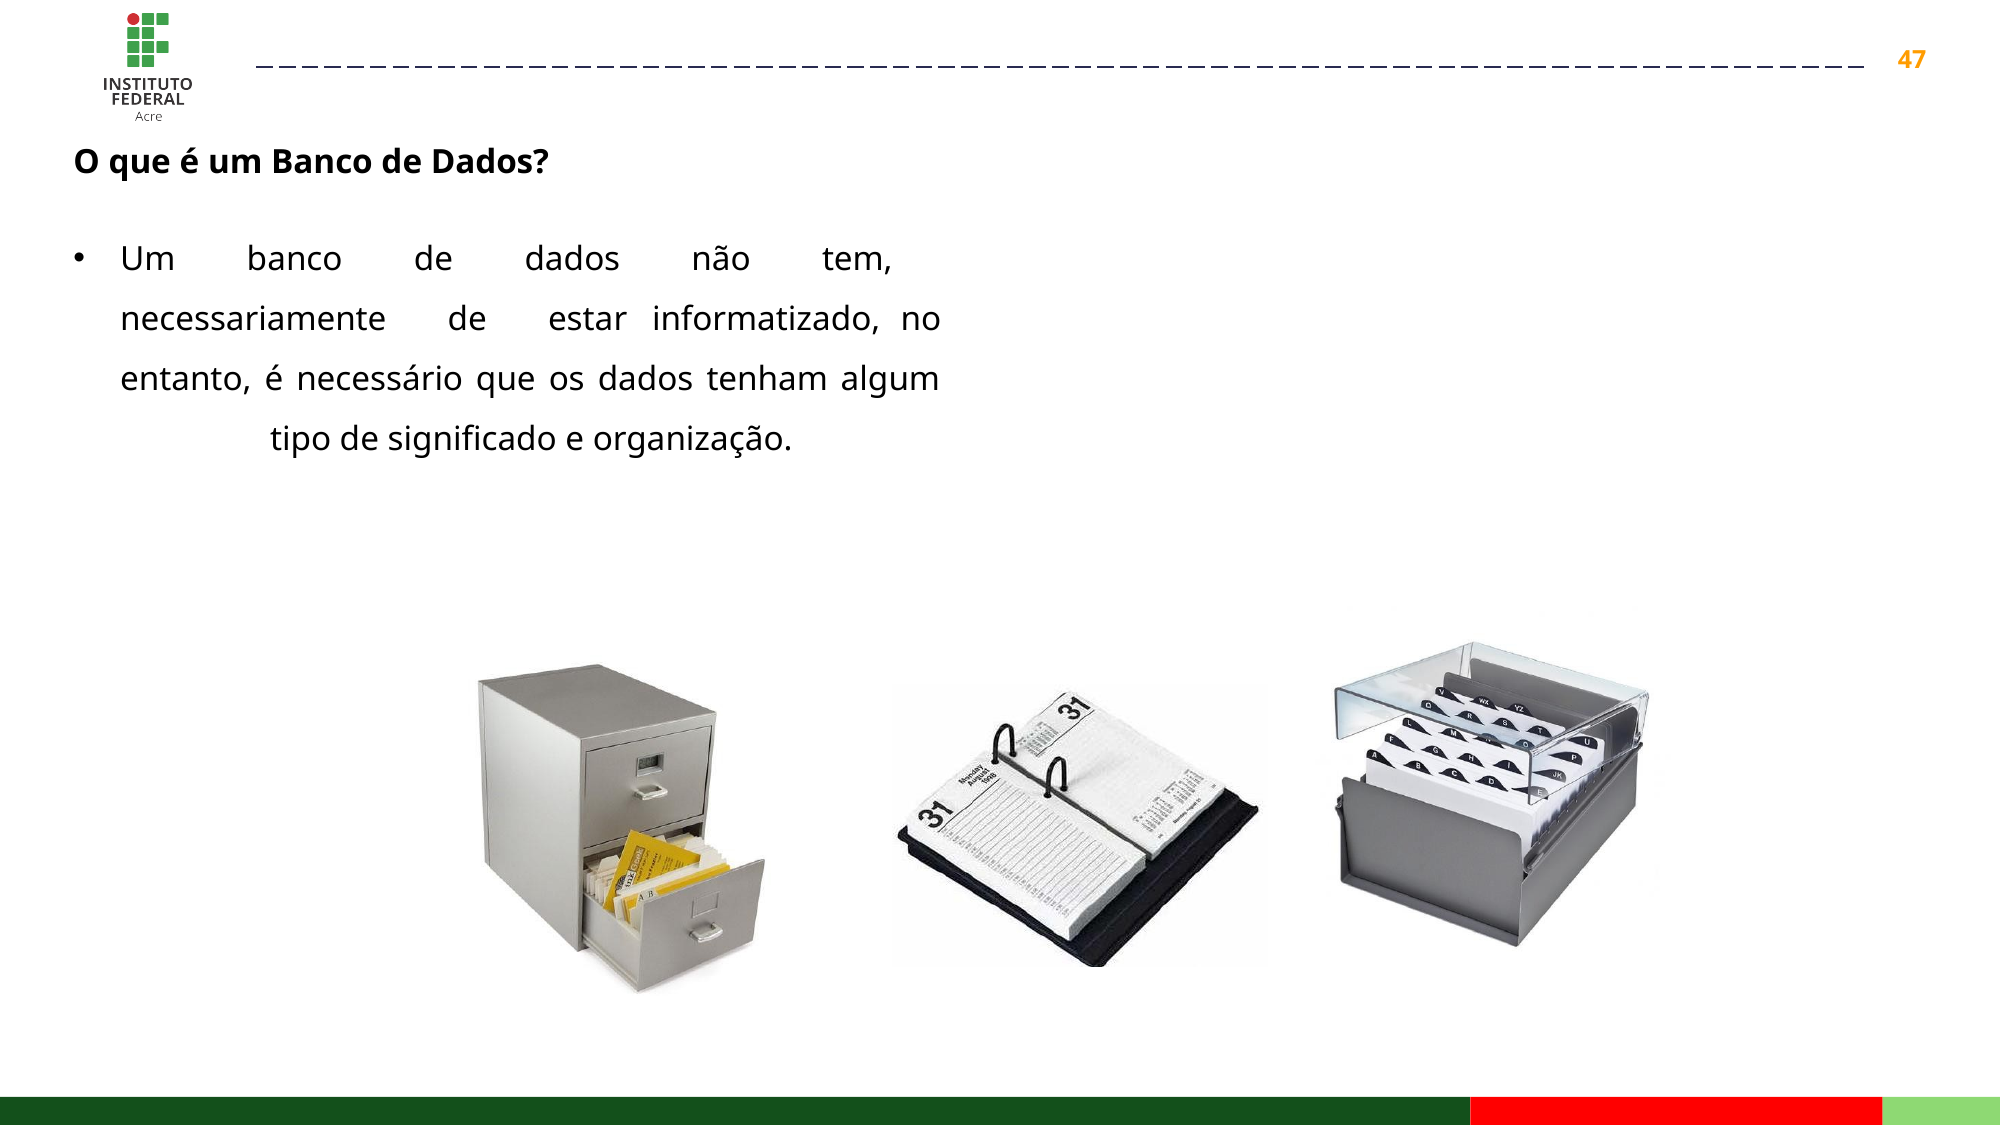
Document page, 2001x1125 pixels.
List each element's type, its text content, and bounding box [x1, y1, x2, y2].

slide_number 47 [1865, 30, 1942, 91]
text_box [1881, 1095, 2000, 1125]
picture [104, 12, 192, 121]
text_box O que é um Banco de Dados? [58, 112, 1243, 188]
text_box [0, 1095, 1469, 1125]
picture [1309, 600, 1676, 967]
picture [444, 655, 792, 996]
text_box Um banco de dados não tem, necessariamente de estar informatizado, no entanto, é necessário que os dados tenham algum tipo de significado e organização. [58, 210, 957, 465]
text_box [1469, 1095, 1881, 1125]
picture [891, 684, 1268, 967]
